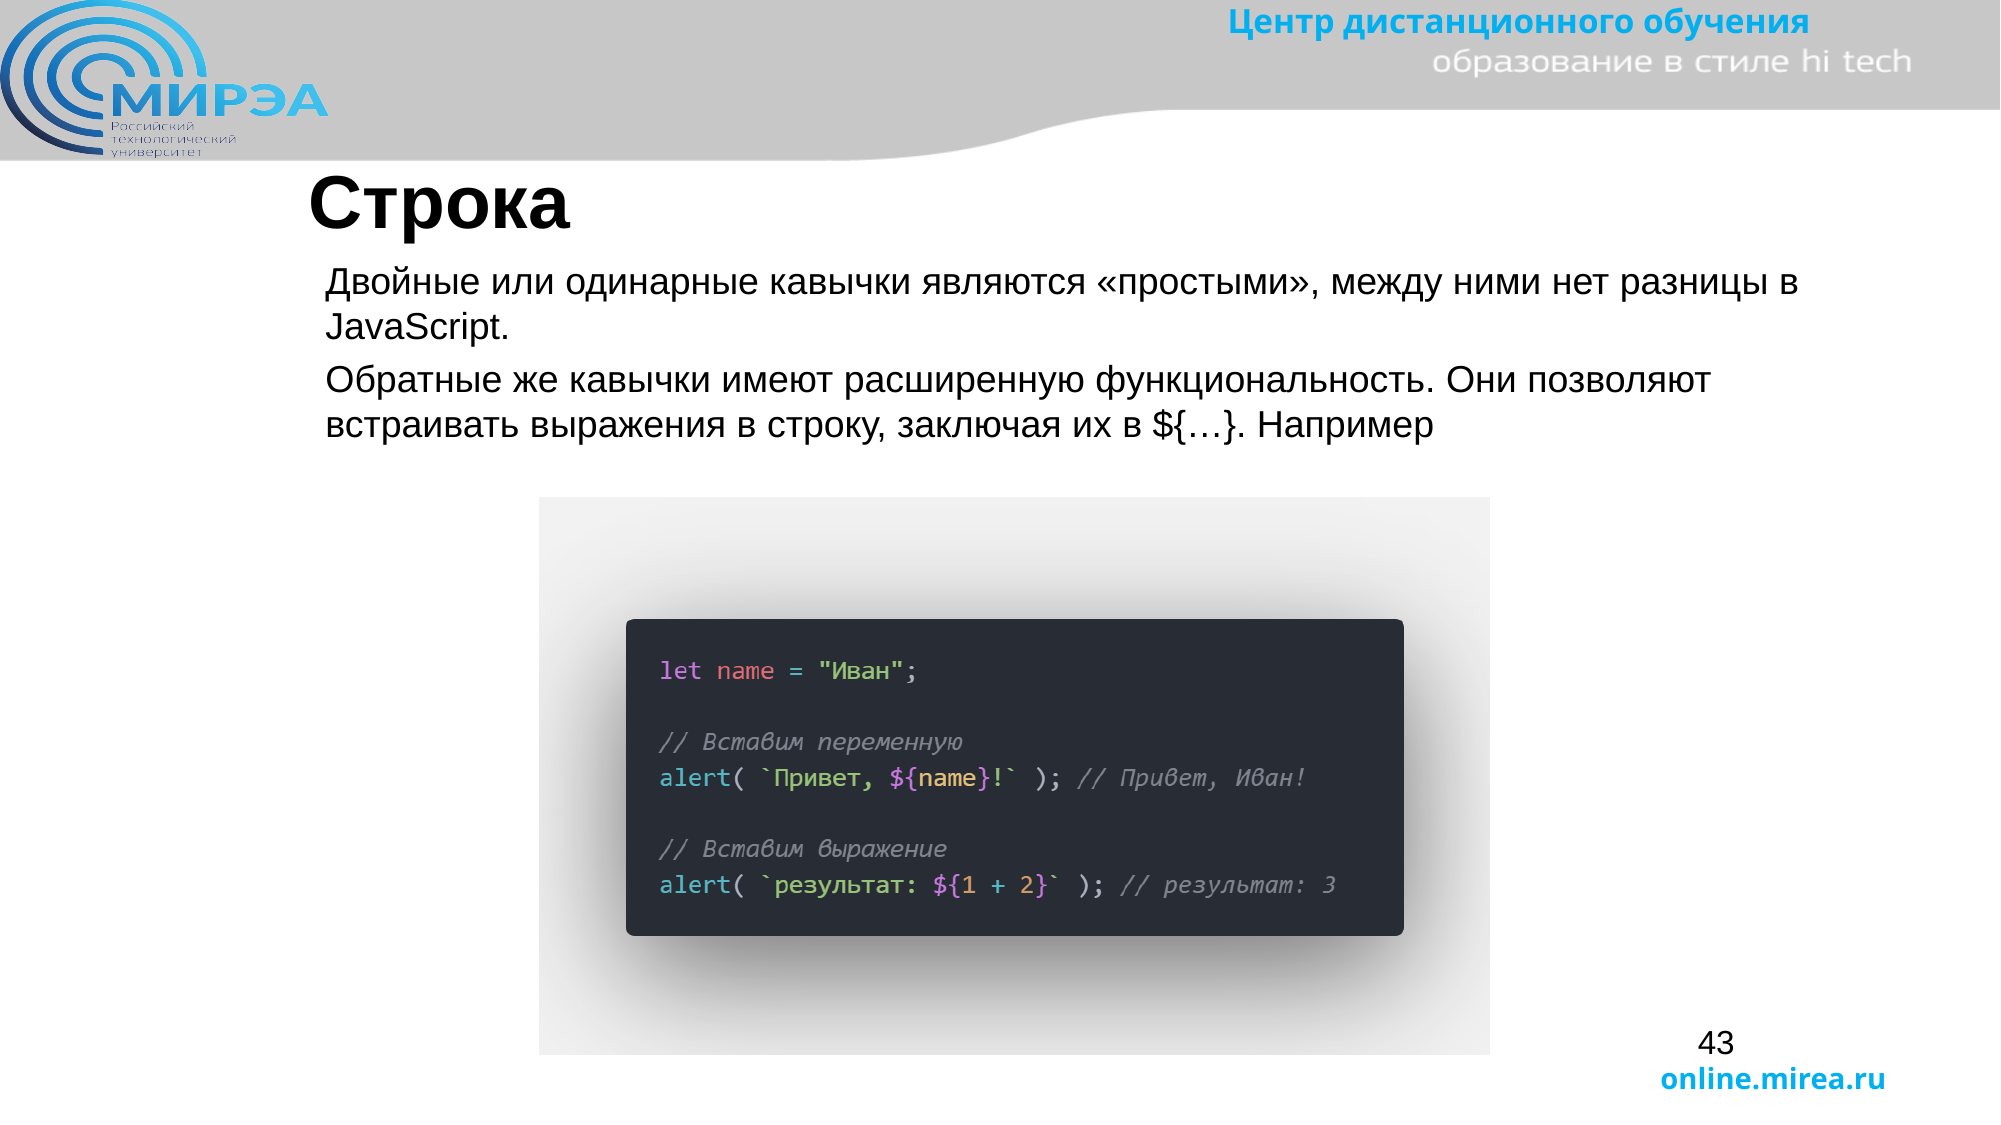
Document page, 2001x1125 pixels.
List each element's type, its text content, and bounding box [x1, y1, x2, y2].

text_box 43 [1400, 1013, 1750, 1058]
text_box Строка [293, 145, 1737, 251]
picture [0, 0, 329, 159]
text_box Двойные или одинарные кавычки являются «простыми», между ними нет разницы в JavaScript. Обратные же кавычки имеют расширенную функциональность. Они позволяют встраивать выражения в строку, заключая их в ${…}. Например [310, 250, 1819, 498]
picture [539, 497, 1490, 1055]
